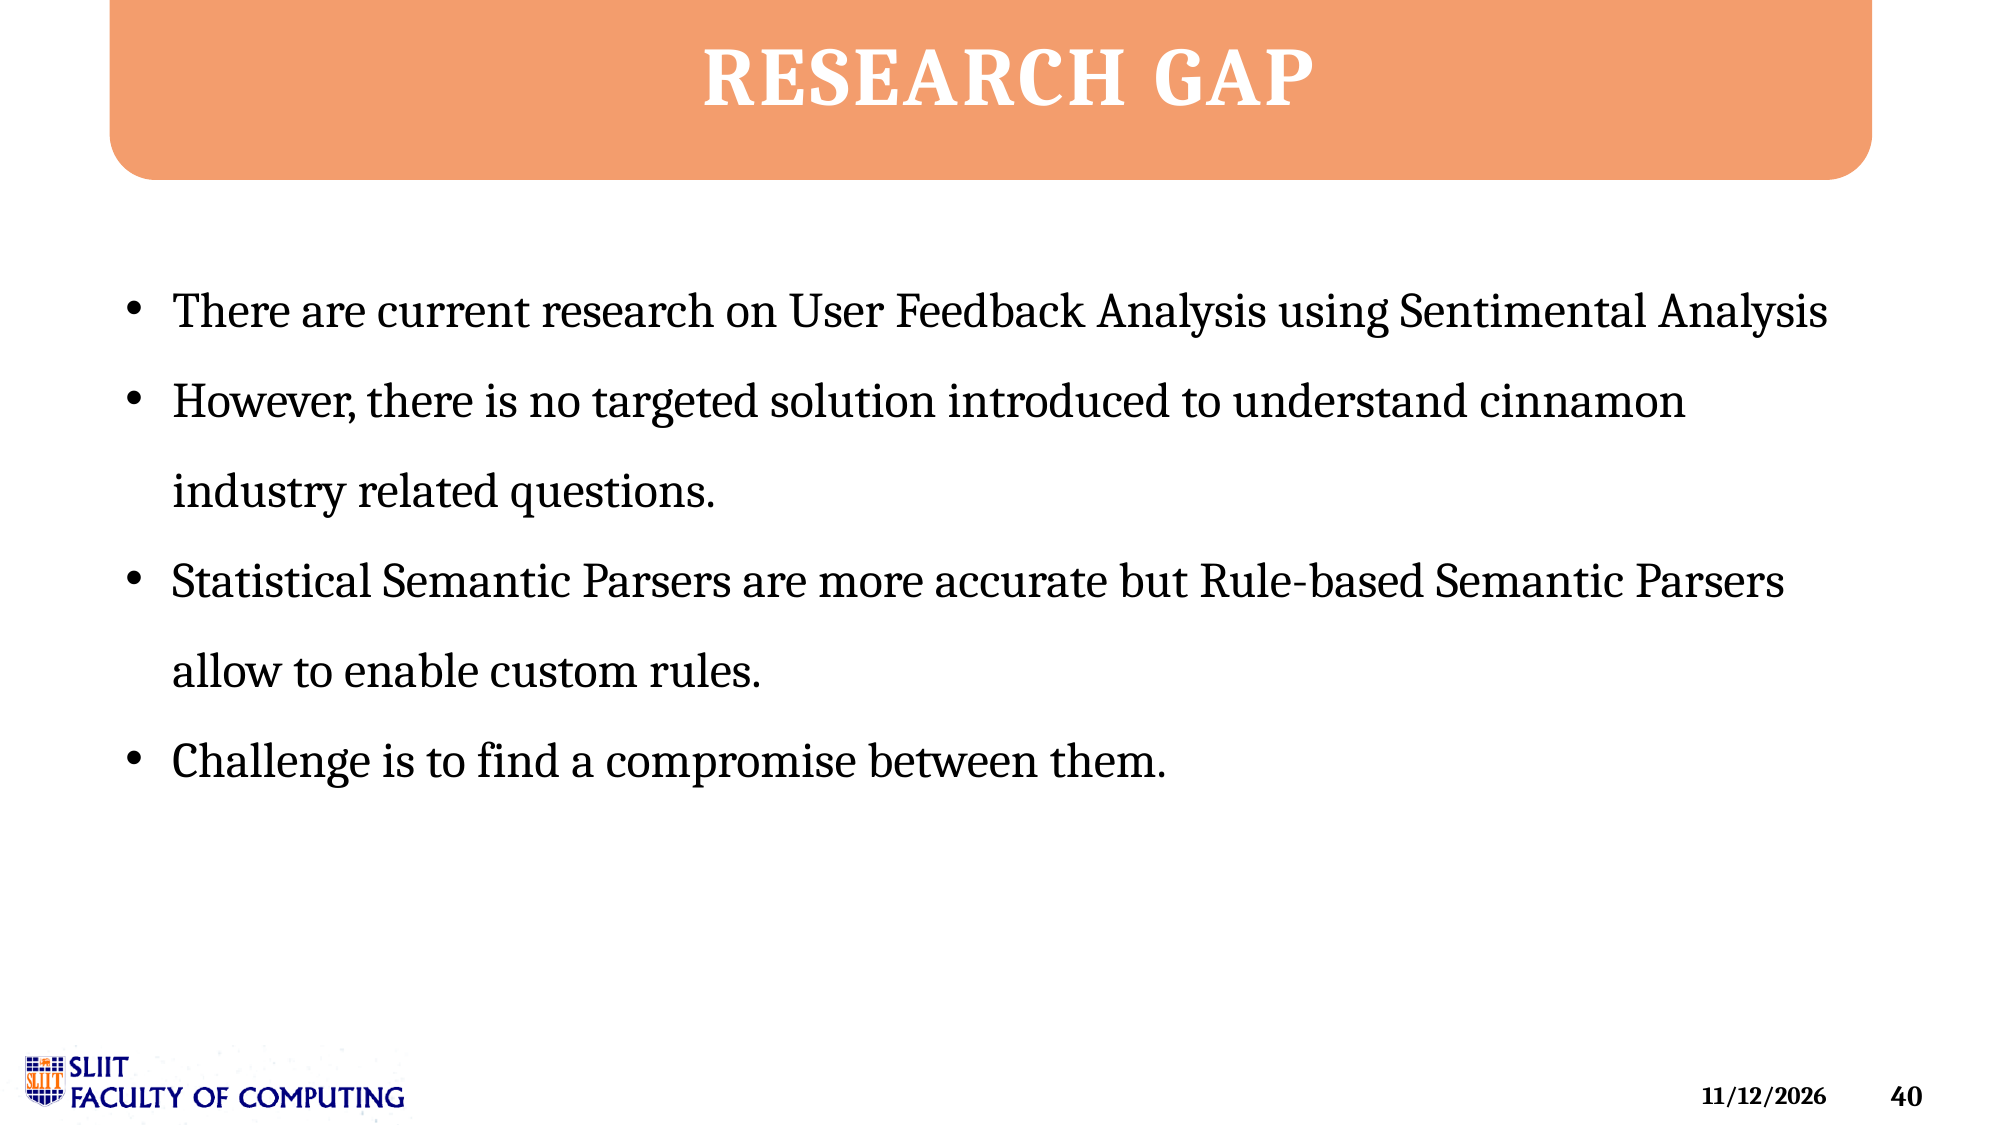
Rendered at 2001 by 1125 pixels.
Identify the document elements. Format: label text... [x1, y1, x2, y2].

text_box There are current research on User Feedback Analysis using Sentimental Analysis However, there is no targeted solution introduced to understand cinnamon industry related questions. Statistical Semantic Parsers are more accurate but Rule-based Semantic Parsers allow to enable custom rules. Challenge is to find a compromise between them. [110, 239, 1876, 885]
text_box RESEARCH GAP [49, 0, 1967, 130]
picture [0, 1045, 413, 1125]
text_box [107, 130, 1875, 183]
